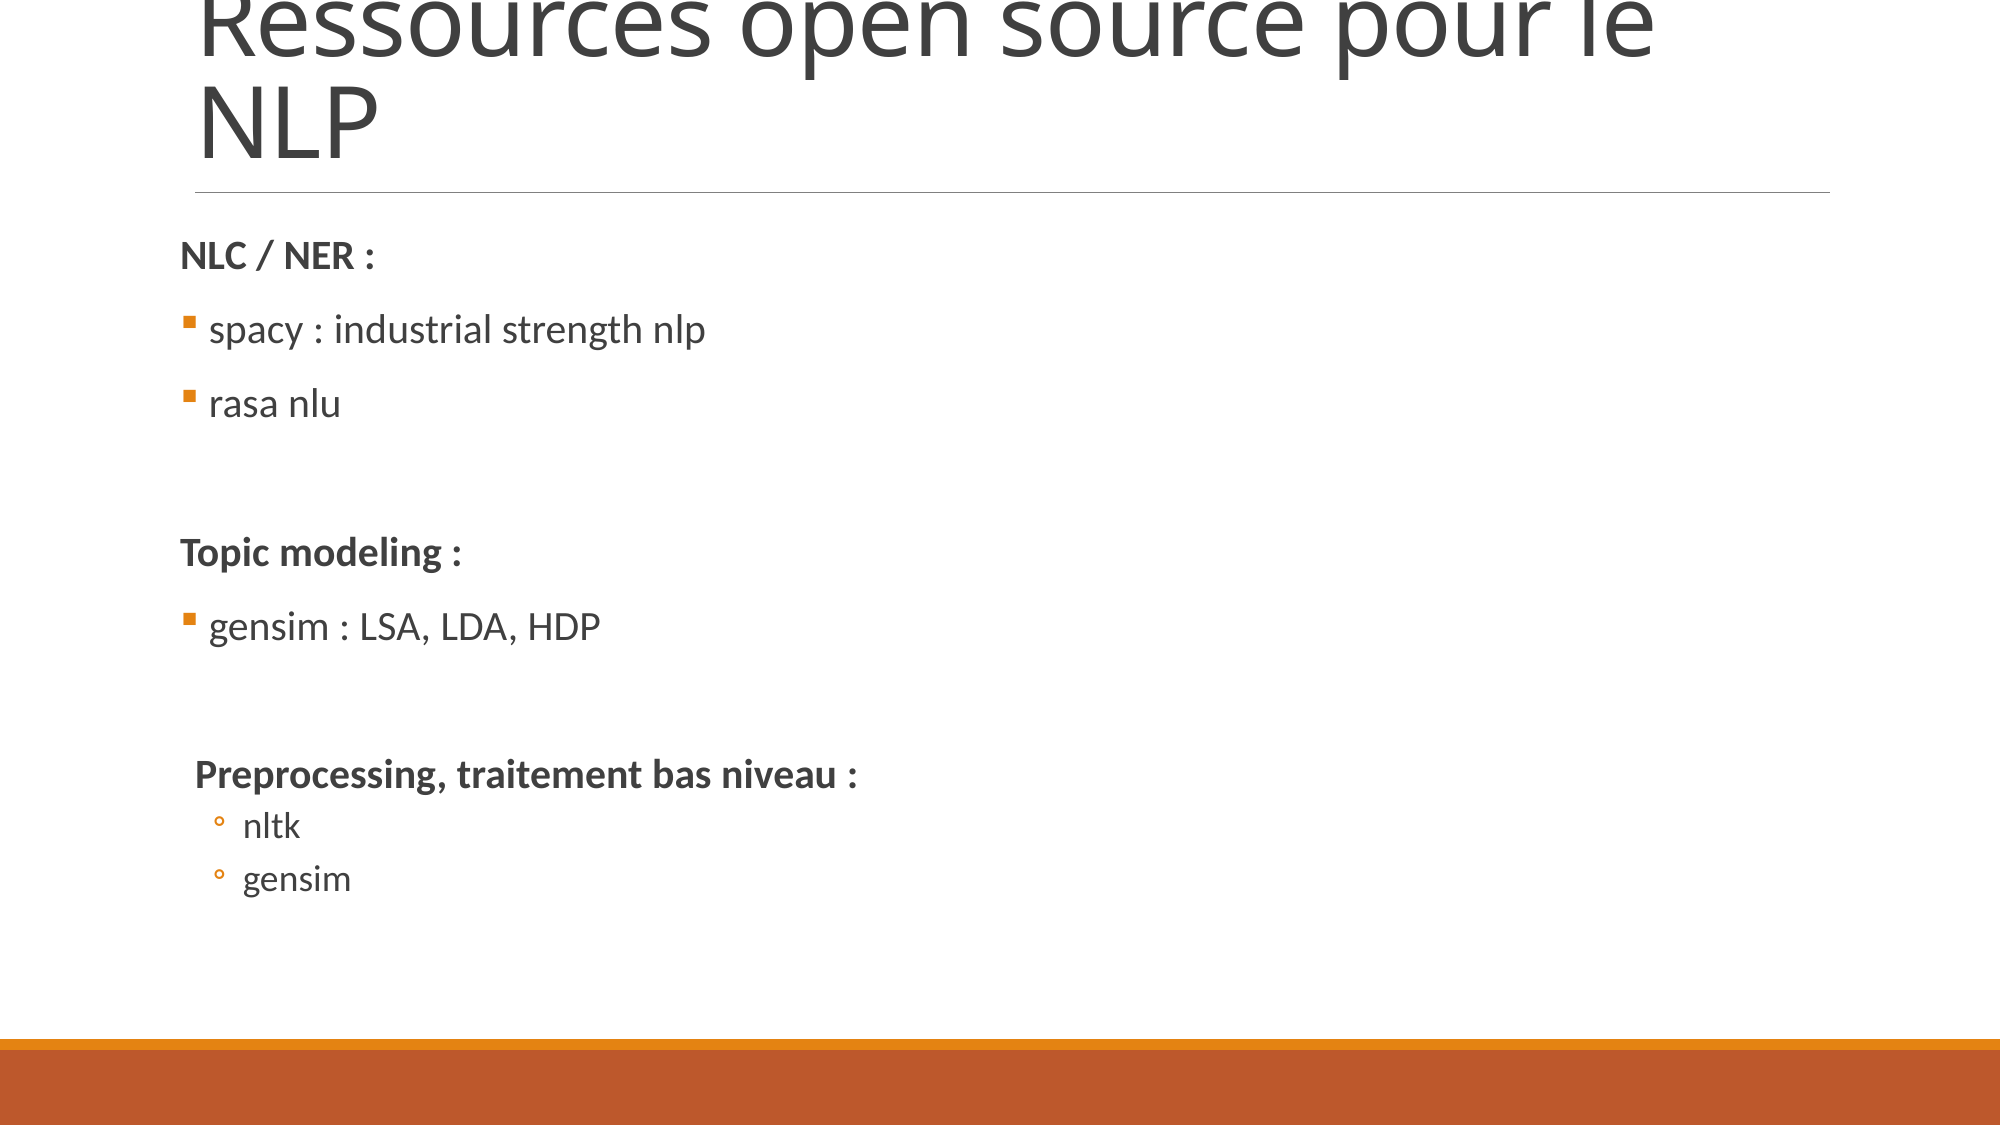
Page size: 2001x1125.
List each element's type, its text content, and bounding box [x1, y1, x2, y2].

title Ressources open source pour le NLP [180, 47, 1830, 187]
list NLC / NER : spacy : industrial strength nlp rasa nlu Topic modeling : gensim : LSA, LDA, HDP Preprocessing, traitement bas niveau : nltk gensim [180, 226, 1830, 963]
